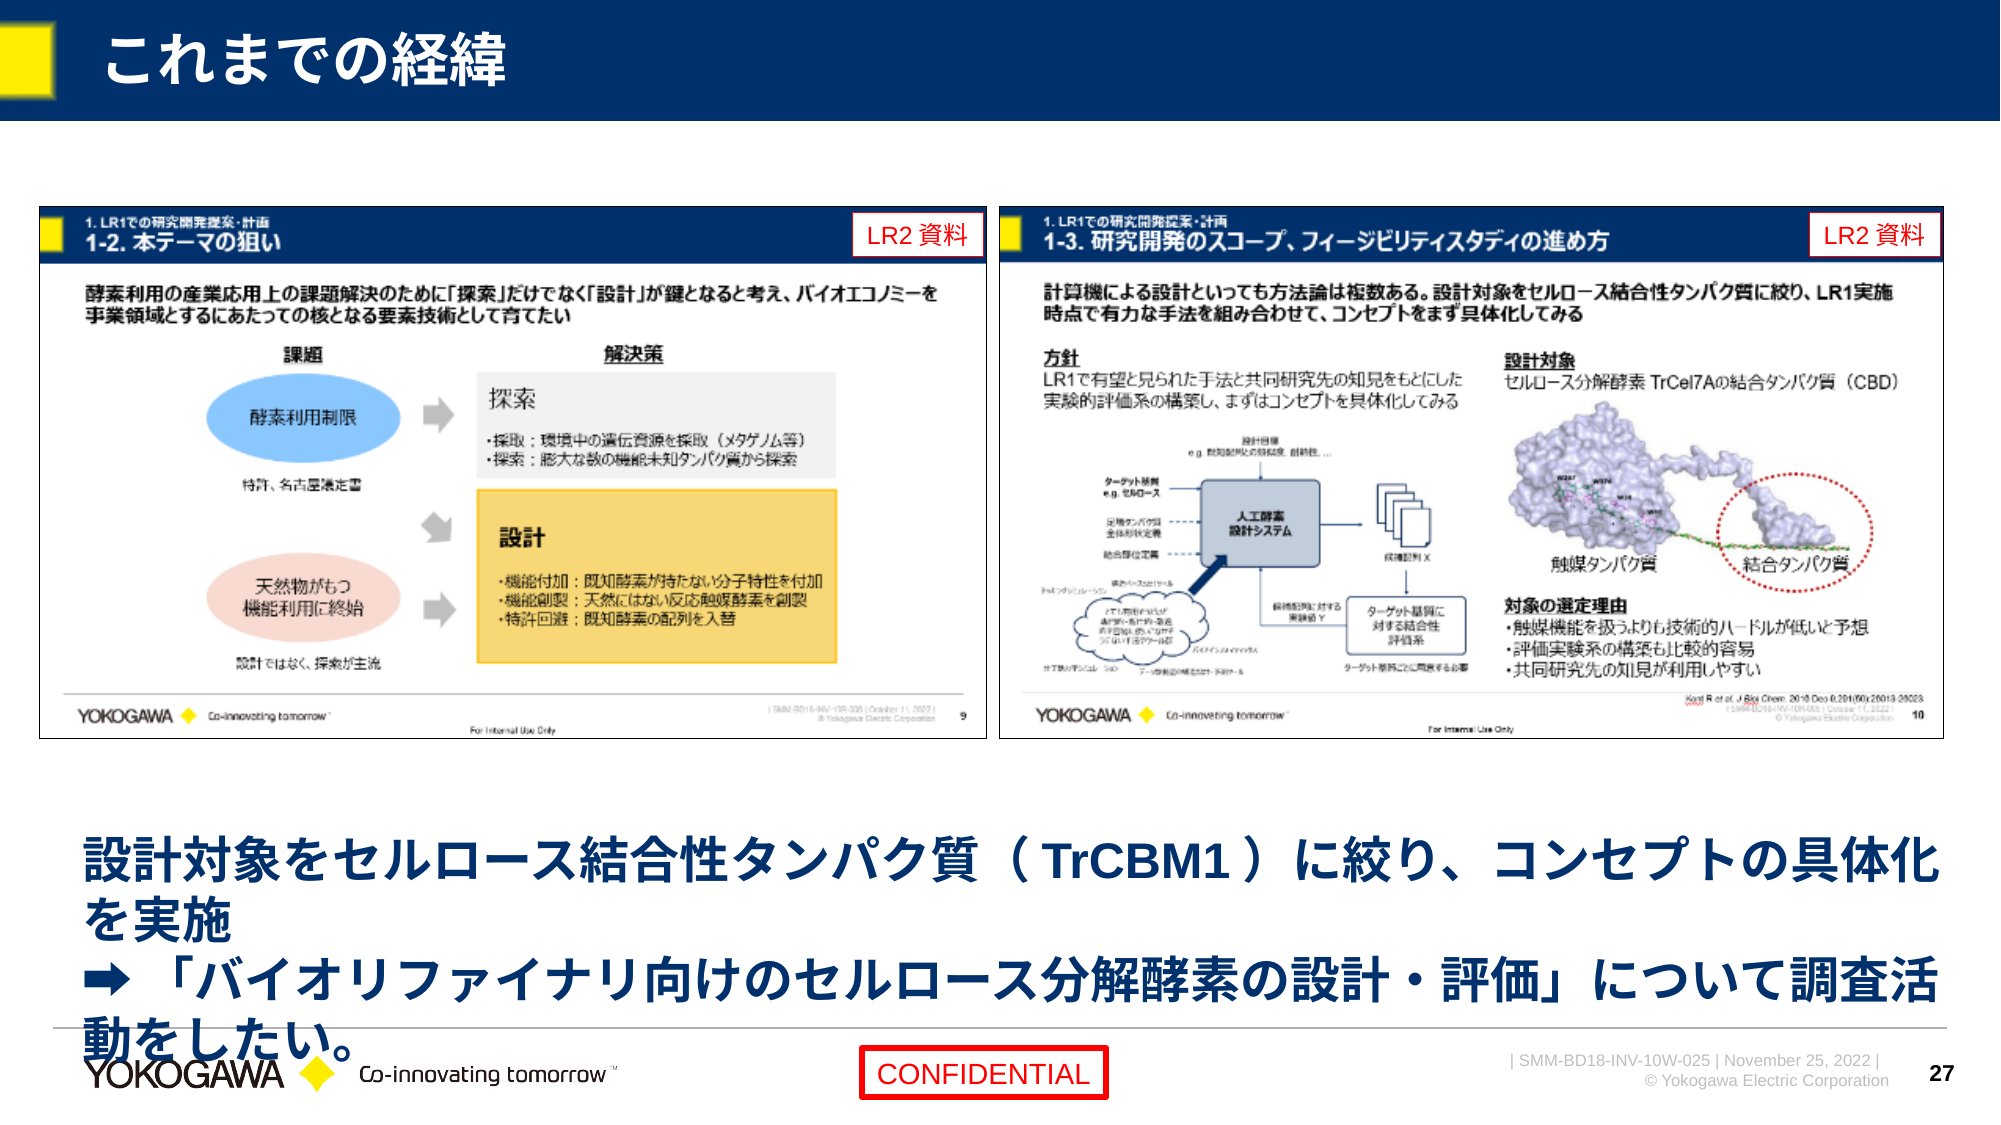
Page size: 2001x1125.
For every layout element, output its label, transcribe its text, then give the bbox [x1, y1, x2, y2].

picture [83, 1076, 617, 1093]
picture [0, 6, 69, 115]
slide_number 27 [1904, 1076, 1970, 1103]
text_box 設計対象をセルロース結合性タンパク質（TrCBM1）に絞り、コンセプトの具体化を実施 ➡「バイオリファイナリ向けのセルロース分解酵素の設計・評価」について調査活動をしたい。 [67, 820, 1970, 1076]
picture [999, 206, 1944, 739]
title これまでの経緯 [84, 20, 1955, 106]
picture [39, 206, 987, 739]
